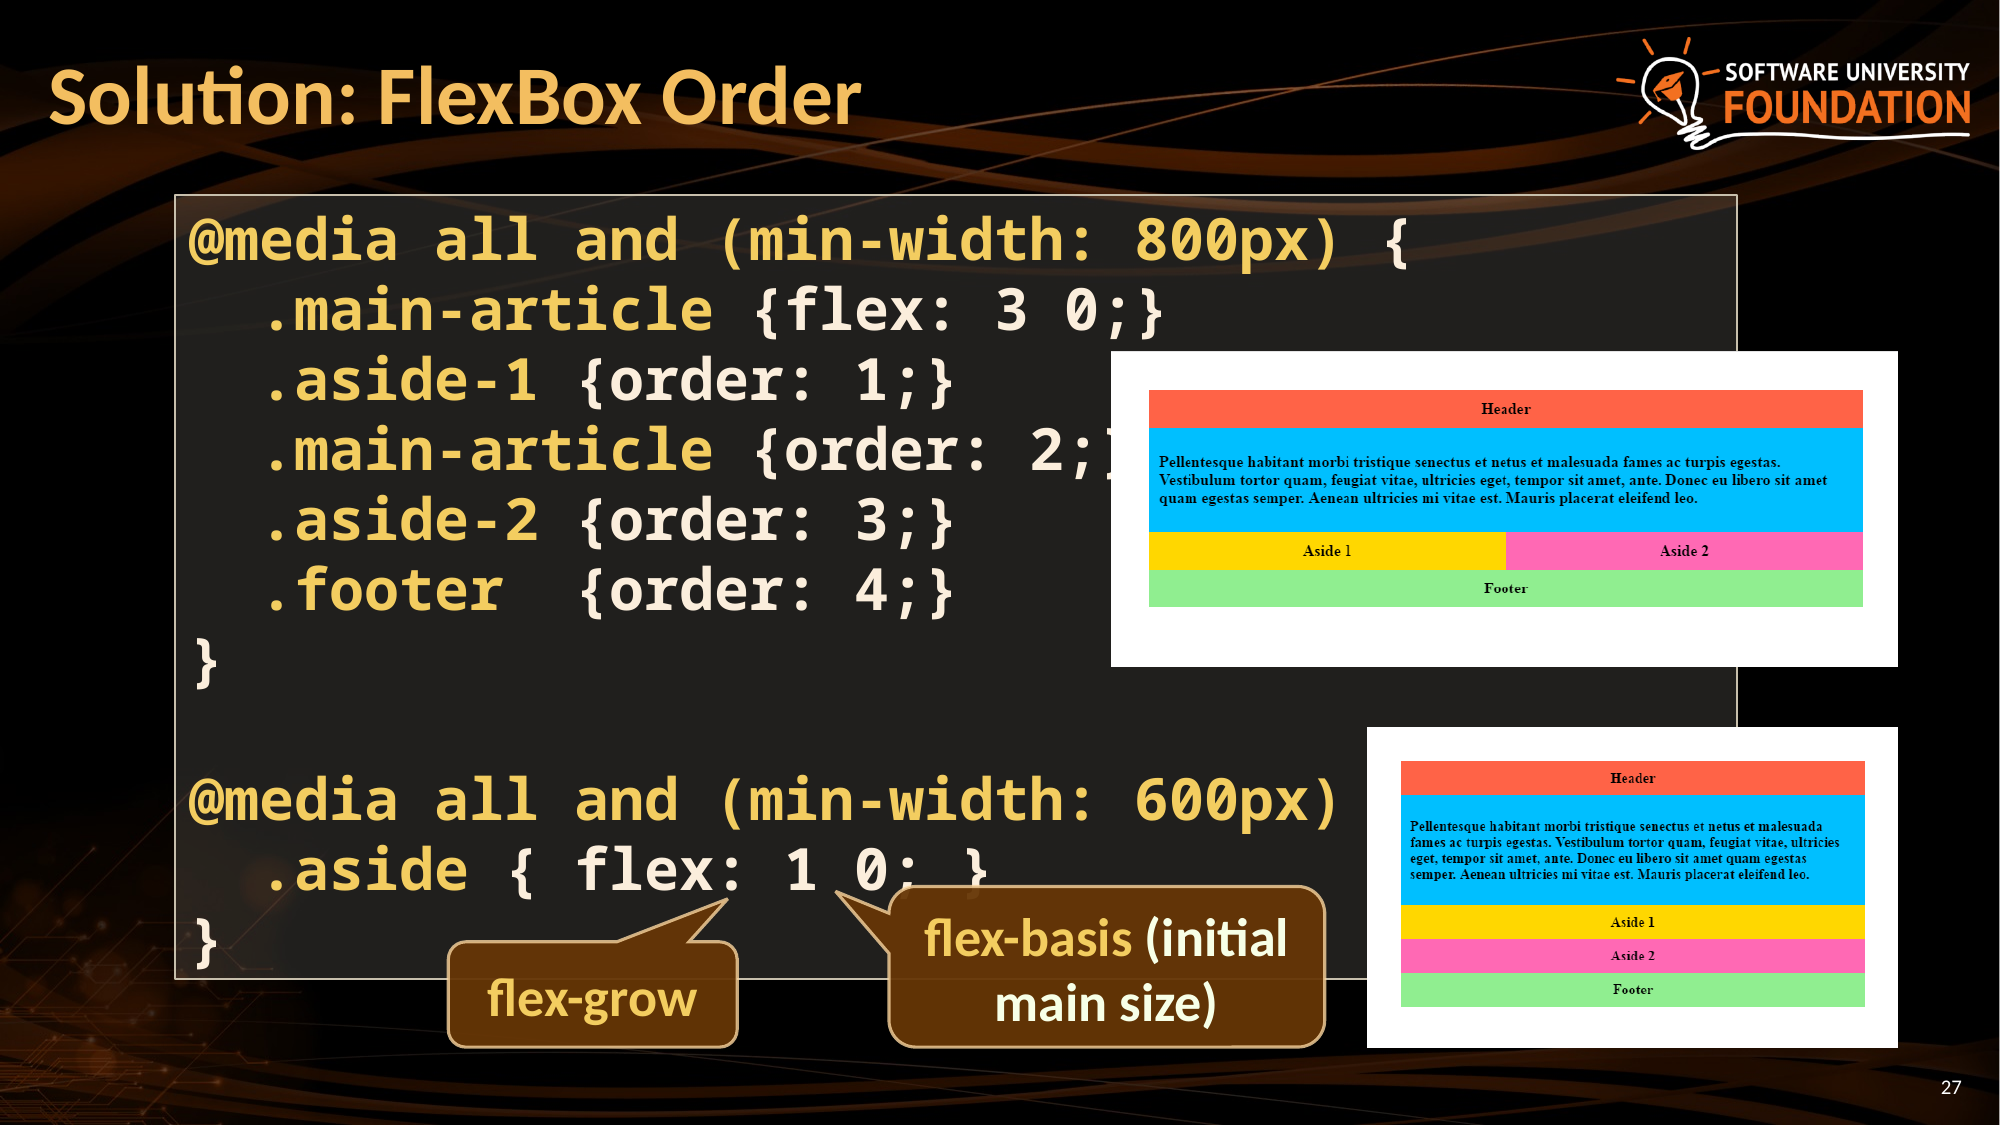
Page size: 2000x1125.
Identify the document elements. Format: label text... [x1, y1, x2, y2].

slide_number 27 [1897, 1070, 1968, 1103]
picture [0, 0, 2000, 1125]
text_box flex-grow [447, 897, 739, 1049]
text_box flex-basis (initial main size) [834, 885, 1326, 1049]
title Solution: FlexBox Order [30, 6, 1602, 189]
text_box @media all and (min-width: 800px) { .main-article {flex: 3 0;} .aside-1 {order: 1;} .main-article {order: 2;} .aside-2 {order: 3;} .footer {order: 4;} } @media all and (min-width: 600px) { .aside { flex: 1 0; } } [174, 194, 1738, 980]
